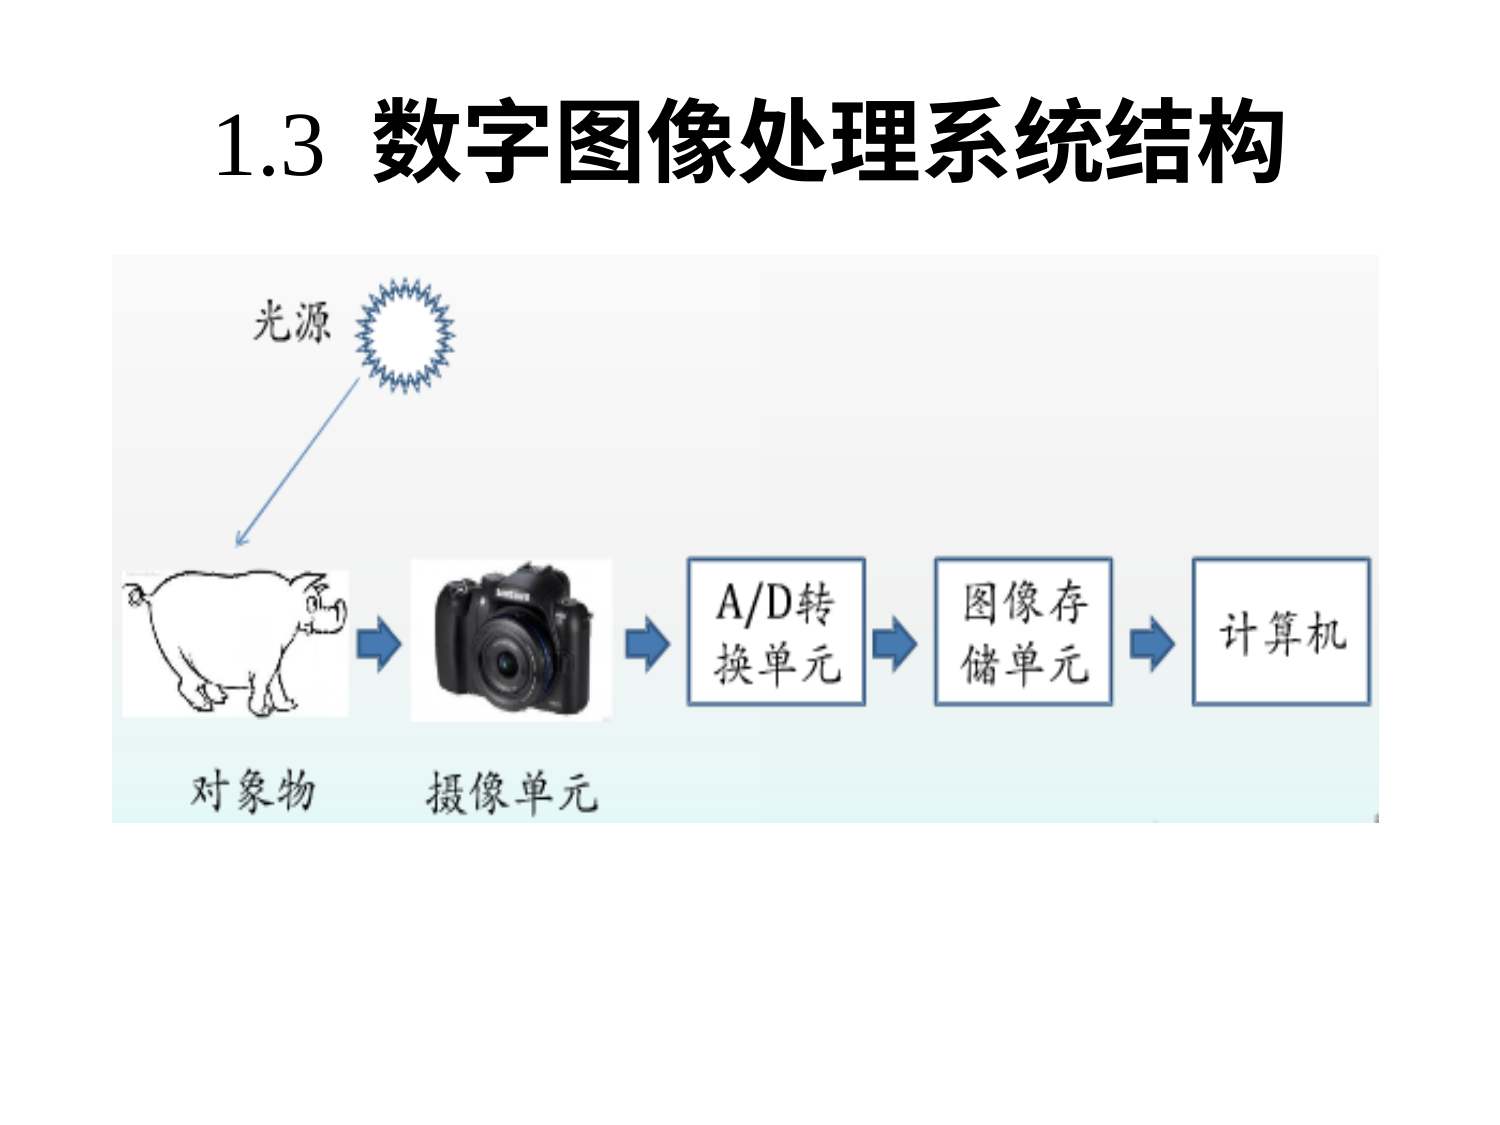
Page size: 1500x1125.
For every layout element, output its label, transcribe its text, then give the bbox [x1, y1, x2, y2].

text_box [117, 257, 1388, 873]
title 1.3 数字图像处理系统结构 [74, 44, 1426, 233]
picture [111, 255, 1379, 823]
